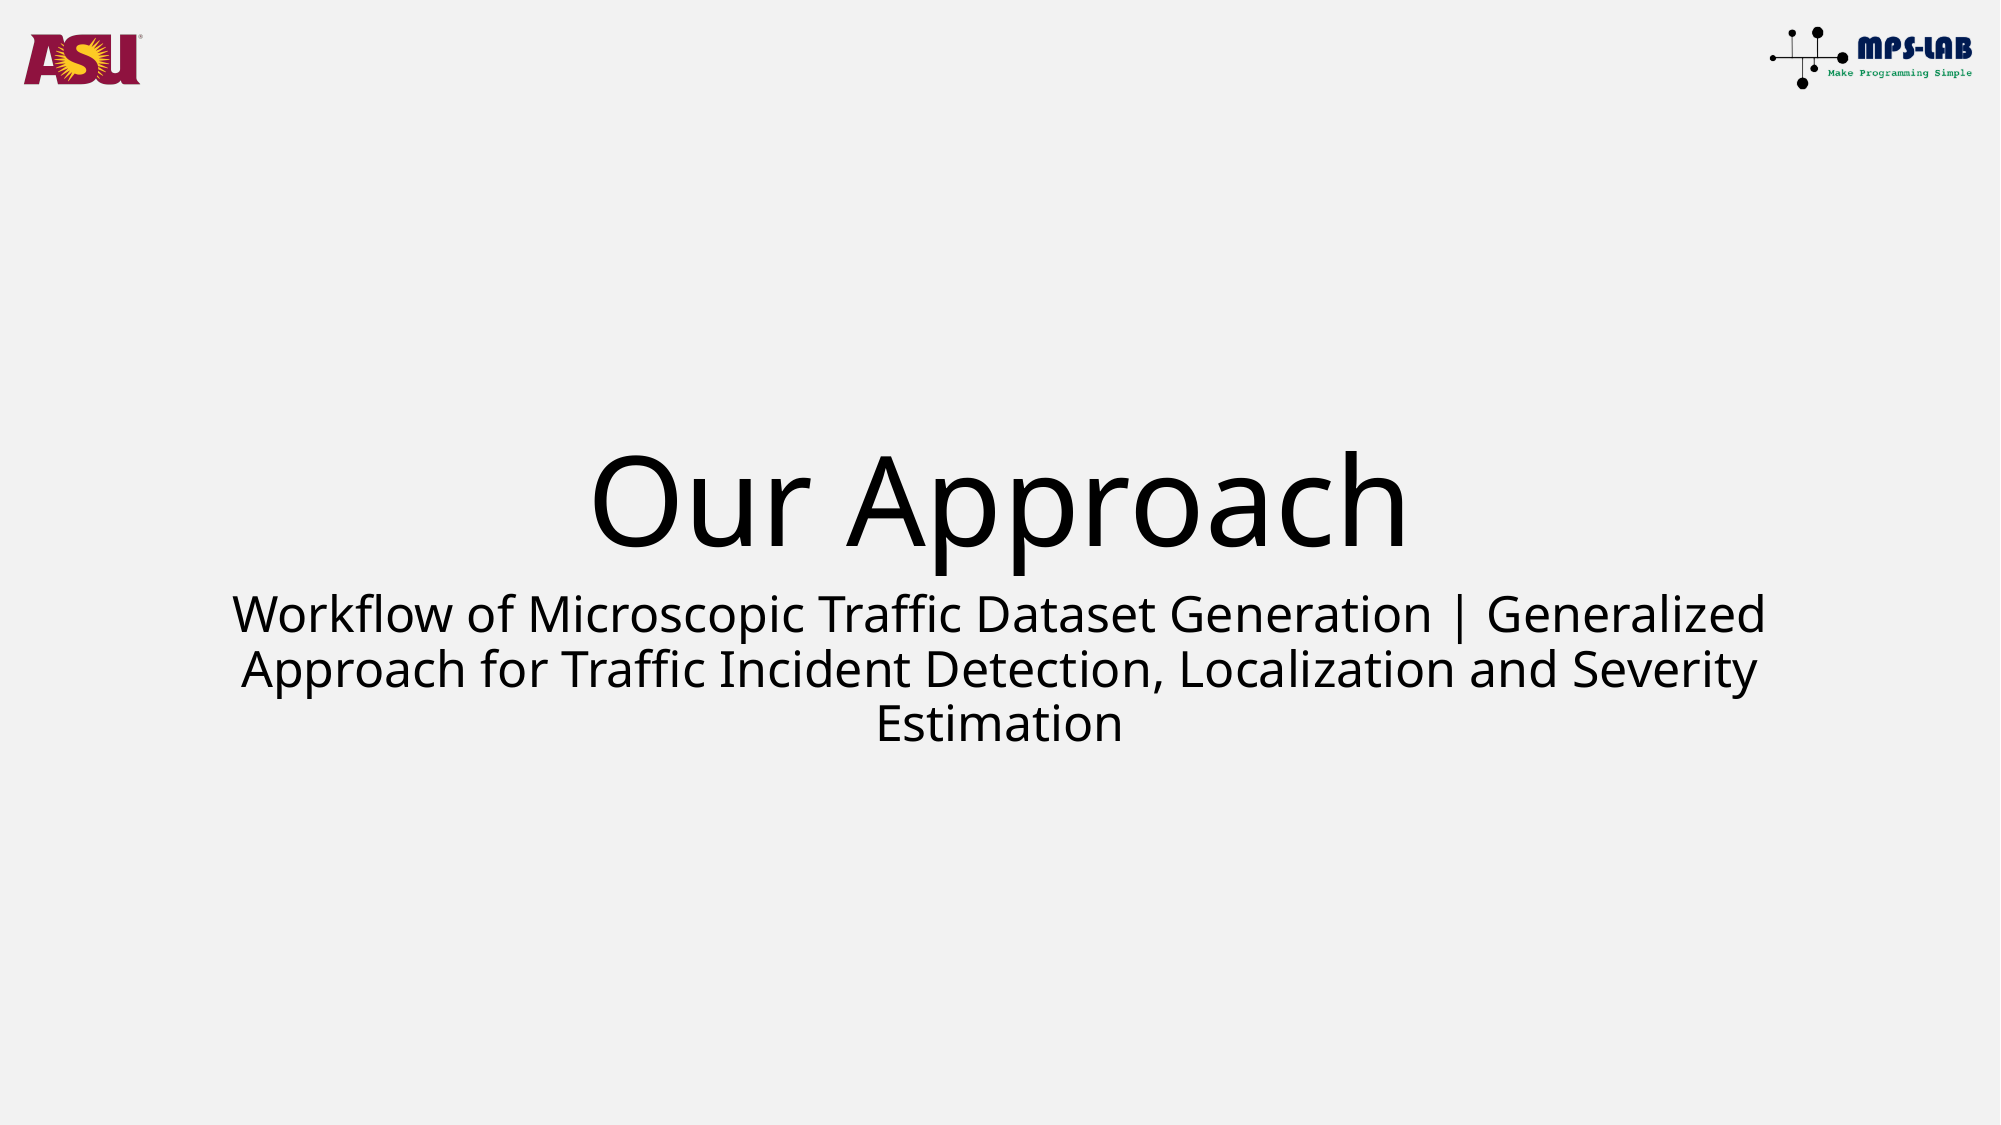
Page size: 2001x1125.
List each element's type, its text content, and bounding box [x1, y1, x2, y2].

picture [8, 17, 158, 102]
picture [1768, 12, 1992, 97]
text_box Workflow of Microscopic Traffic Dataset Generation | Generalized Approach for Traffic Incident Detection, Localization and Severity Estimation [112, 582, 1888, 712]
text_box Our Approach [572, 413, 1428, 579]
